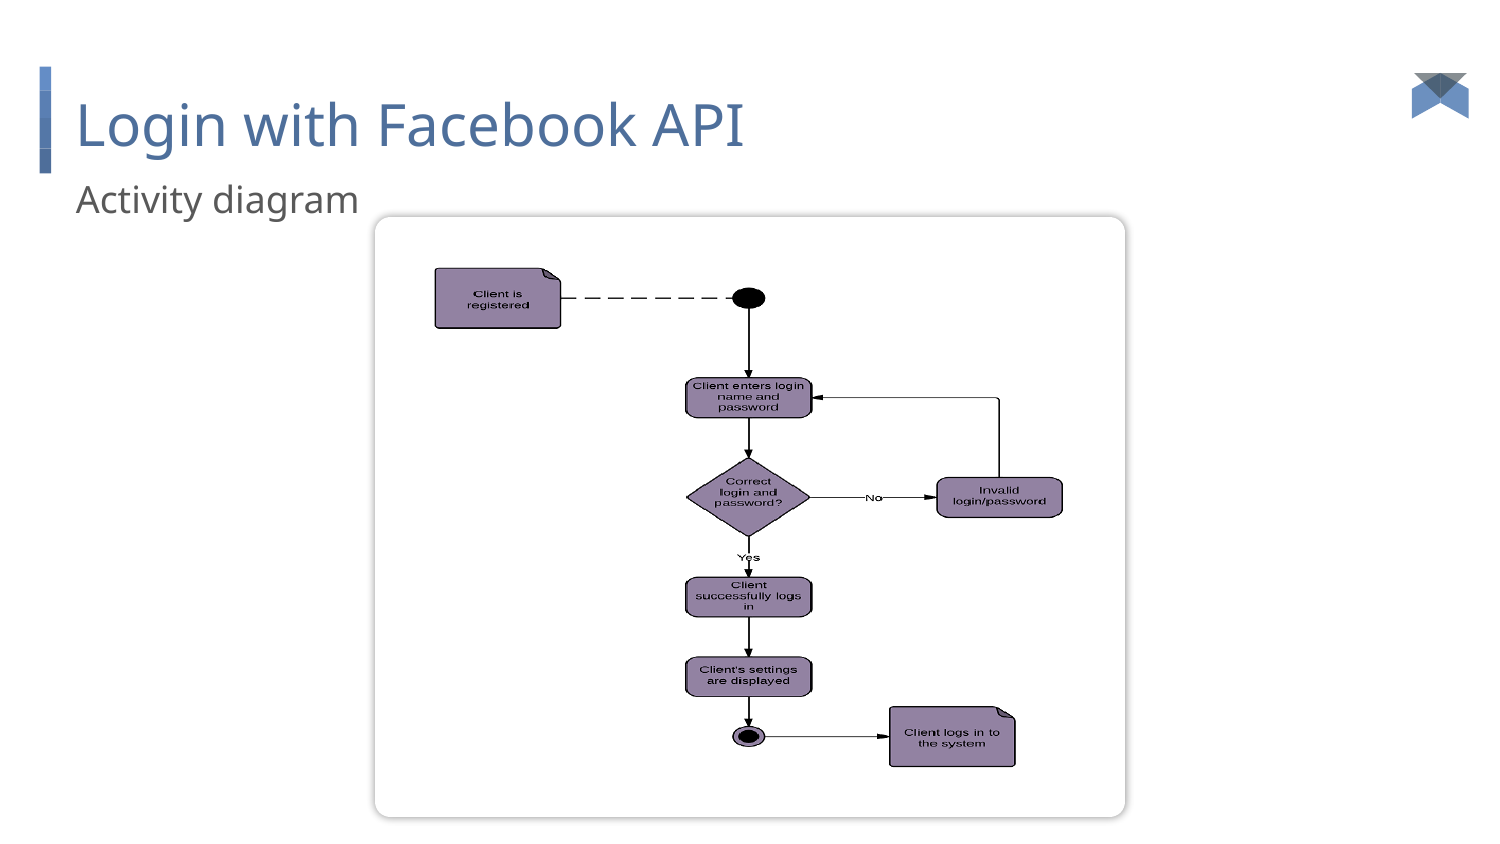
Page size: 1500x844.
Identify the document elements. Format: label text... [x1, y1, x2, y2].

picture [405, 248, 1095, 787]
title Login with Facebook API [60, 72, 1449, 154]
subtitle Activity diagram [60, 154, 1449, 219]
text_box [1417, 67, 1464, 125]
